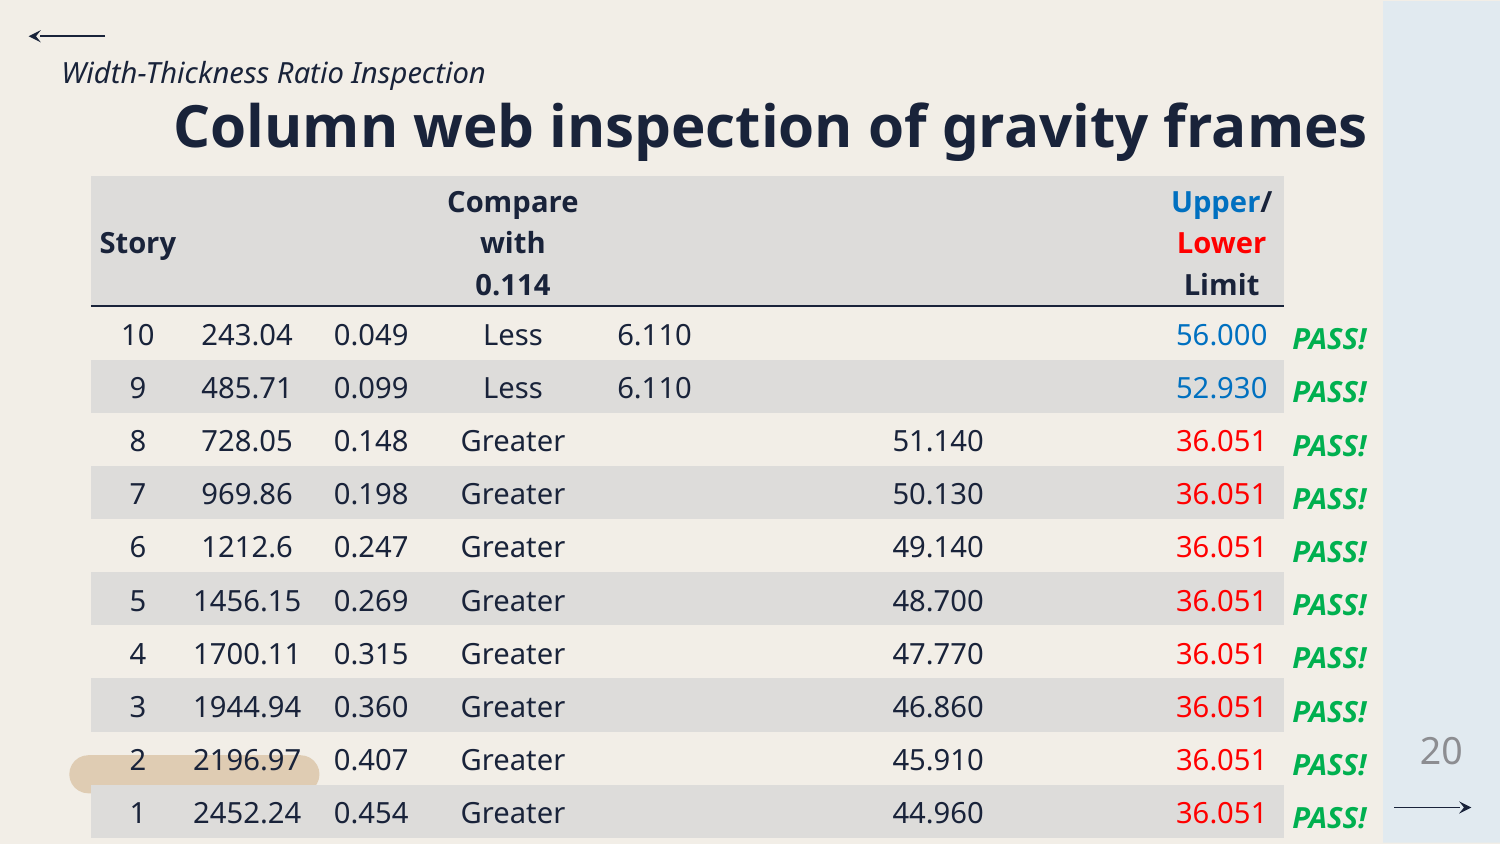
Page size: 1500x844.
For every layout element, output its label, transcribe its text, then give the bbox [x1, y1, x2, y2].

slide_number 20 [1399, 729, 1478, 775]
text_box PASS! [1260, 678, 1399, 731]
text_box PASS! [1260, 305, 1399, 363]
text_box PASS! [1260, 731, 1399, 784]
title Column web inspection of gravity frames [0, 87, 1383, 182]
text_box PASS! [1260, 784, 1399, 842]
text_box PASS! [1260, 411, 1399, 465]
text_box PASS! [1260, 571, 1399, 624]
text_box PASS! [1260, 624, 1399, 678]
text_box PASS! [1260, 518, 1399, 571]
slide_number 20 [1140, 732, 1260, 775]
text_box PASS! [1260, 465, 1399, 518]
subtitle Width-Thickness Ratio Inspection [46, 39, 778, 115]
text_box PASS! [1260, 363, 1399, 411]
